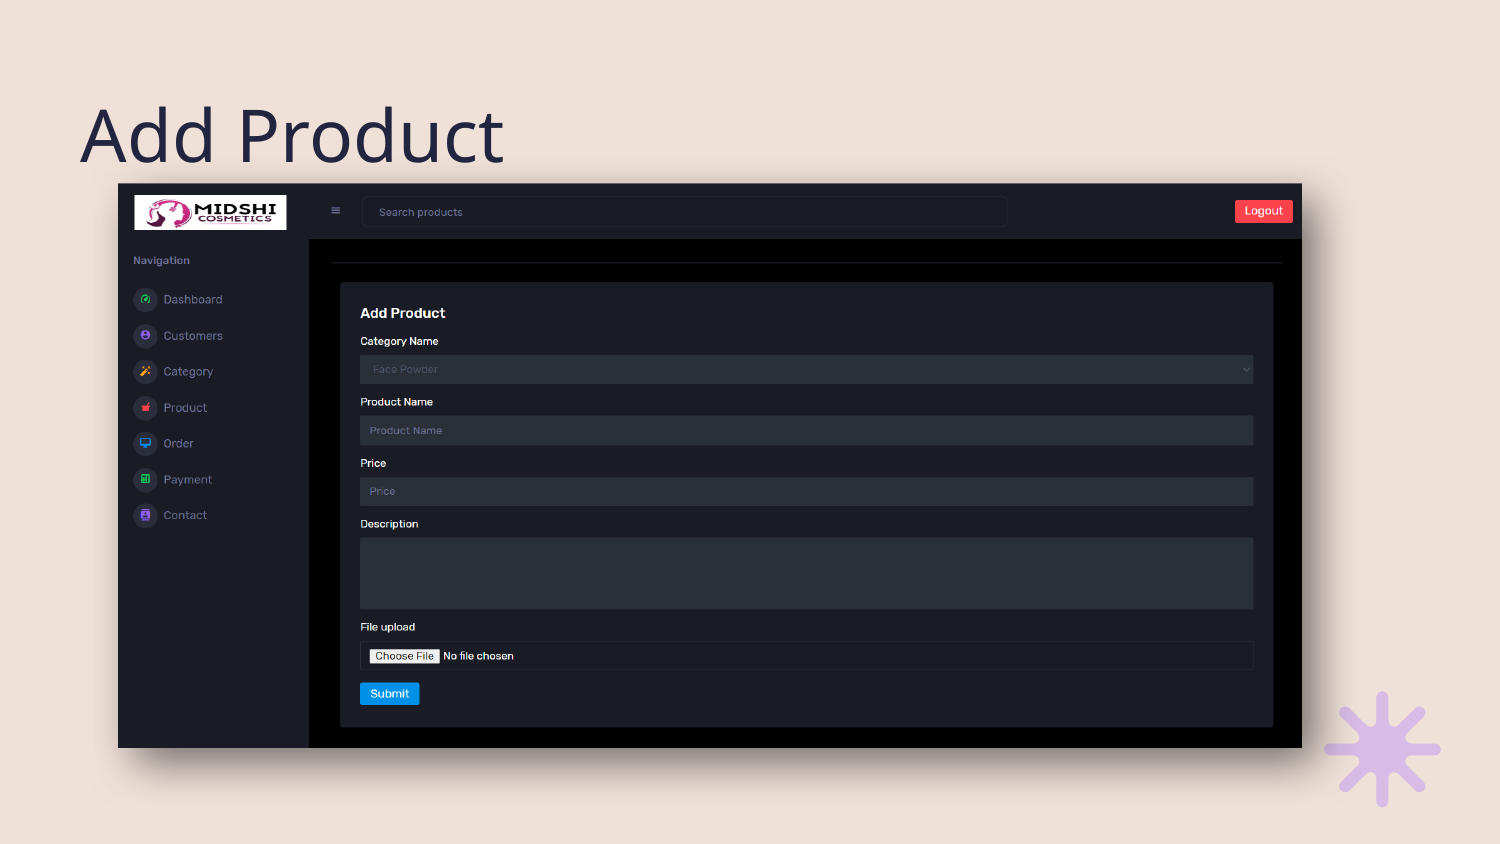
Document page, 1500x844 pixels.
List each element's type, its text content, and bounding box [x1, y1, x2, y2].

title Add Product [65, 74, 1382, 762]
picture [117, 183, 1302, 749]
